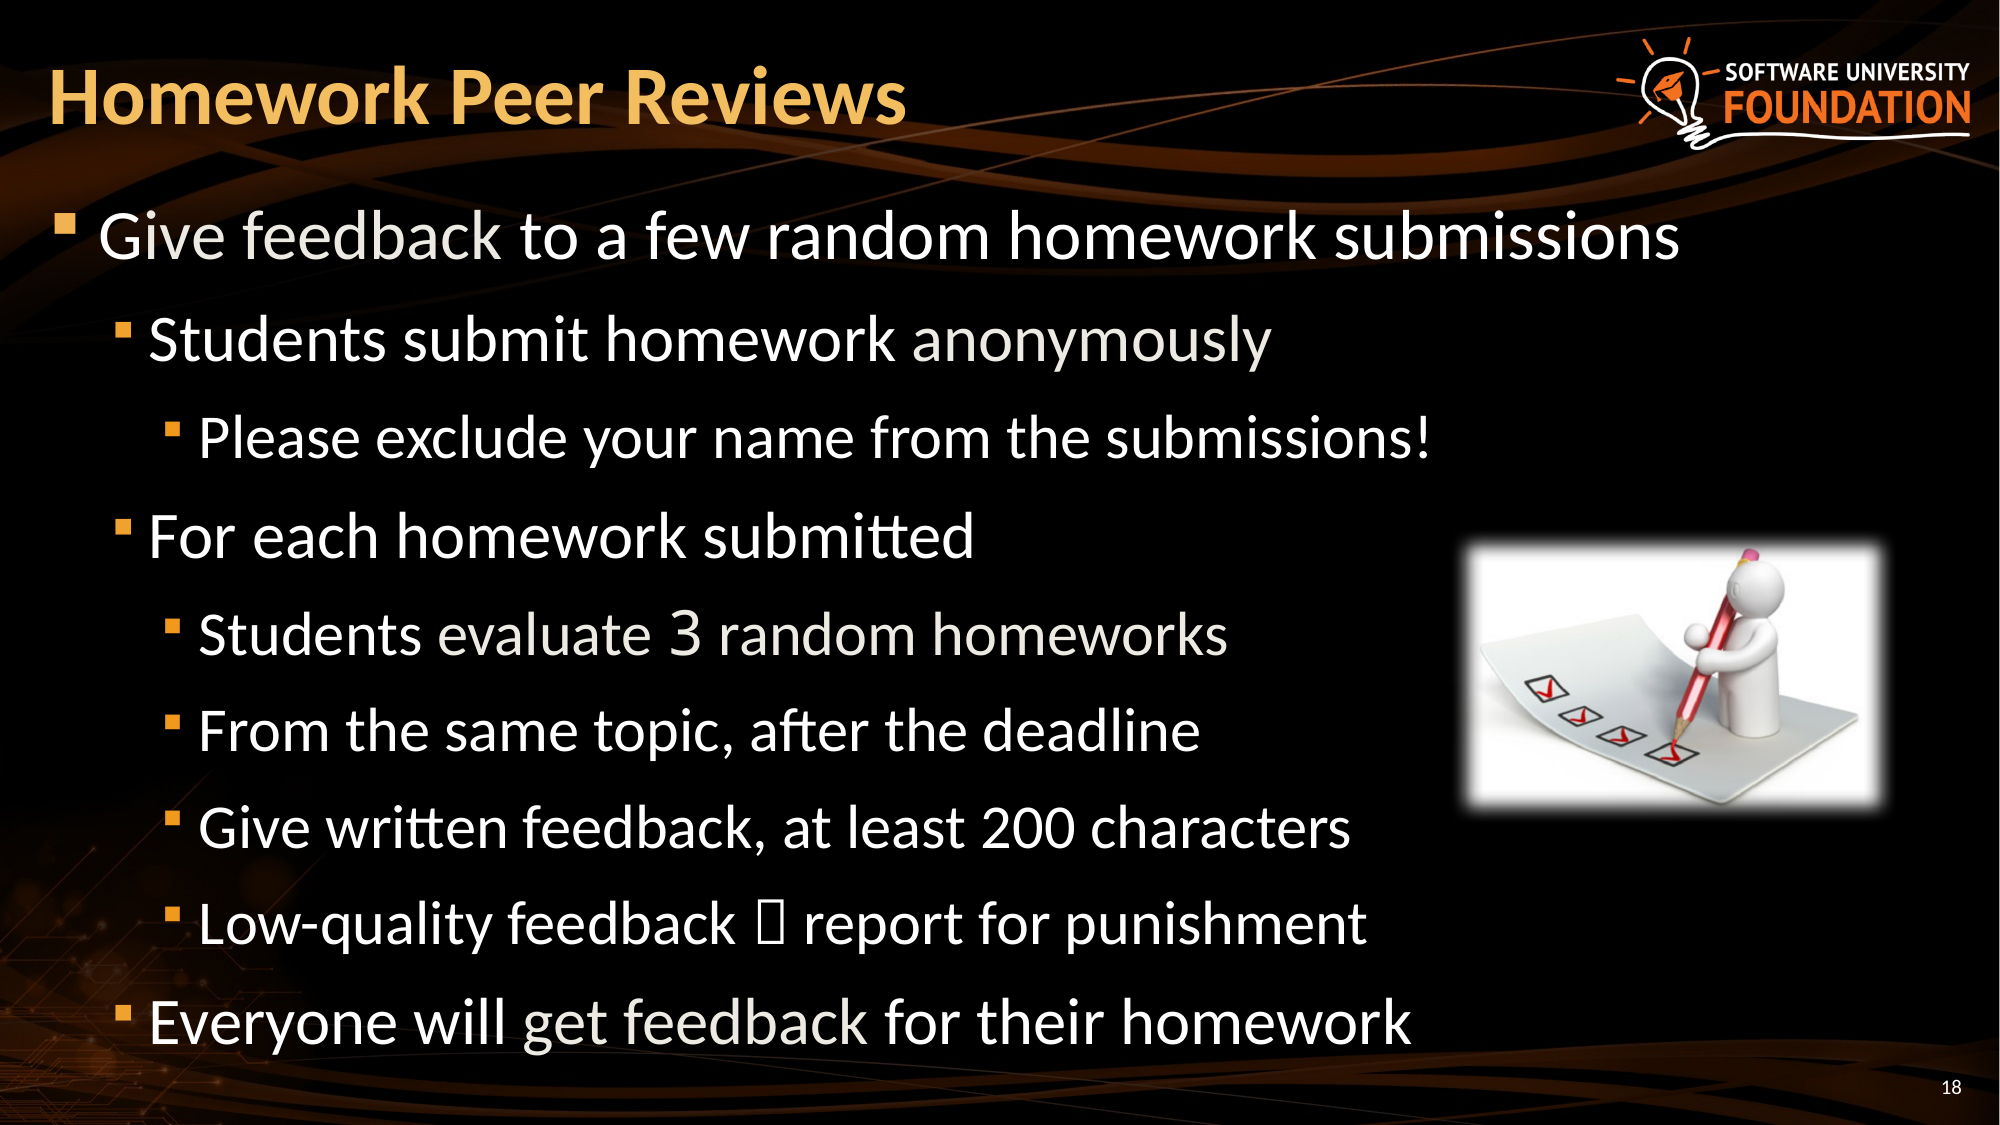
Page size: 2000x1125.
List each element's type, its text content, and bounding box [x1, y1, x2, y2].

list Give feedback to a few random homework submissions Students submit homework anonymously Please exclude your name from the submissions! For each homework submitted Students evaluate 3 random homeworks From the same topic, after the deadline Give written feedback, at least 200 characters Low-quality feedback  report for punishment Everyone will get feedback for their homework [31, 188, 1968, 1103]
title Homework Peer Reviews [30, 6, 1602, 189]
picture [0, 0, 2000, 1125]
